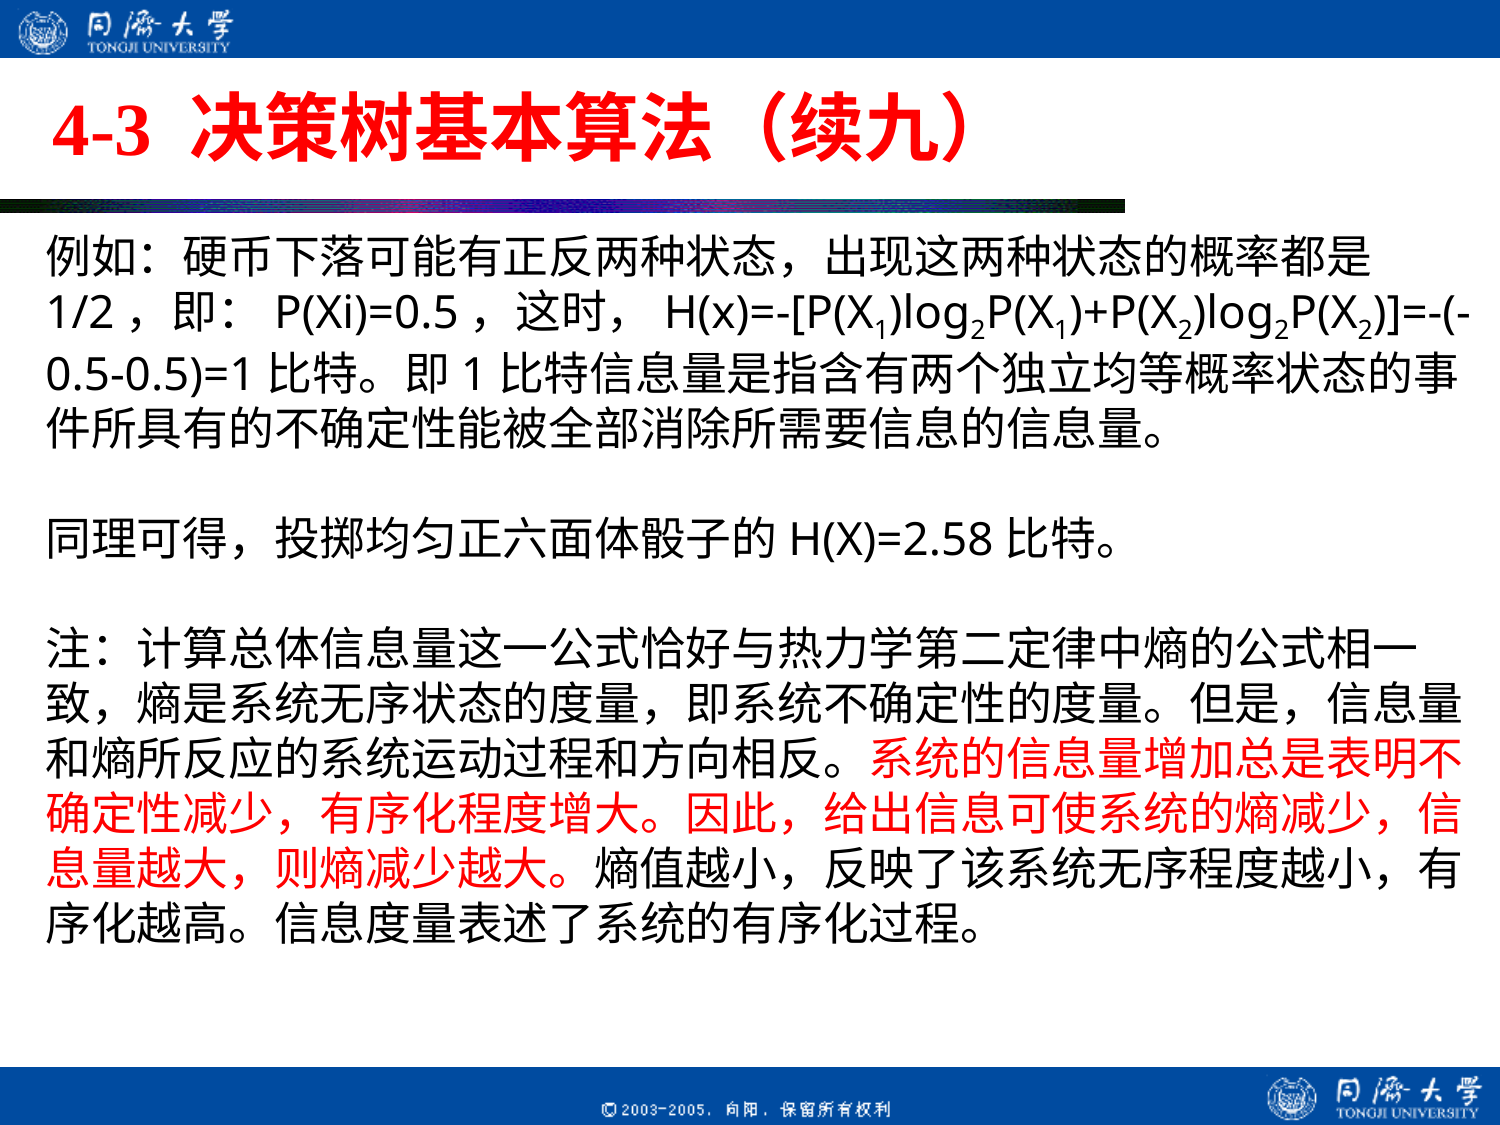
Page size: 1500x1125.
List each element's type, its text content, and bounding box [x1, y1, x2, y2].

title 4-3 决策树基本算法（续九） [37, 62, 1388, 188]
text_box 例如：硬币下落可能有正反两种状态，出现这两种状态的概率都是1/2，即：P(Xi)=0.5，这时，H(x)=-[P(X1)log2P(X1)+P(X2)log2P(X2)]=-(-0.5-0.5)=1比特。即1比特信息量是指含有两个独立均等概率状态的事件所具有的不确定性能被全部消除所需要信息的信息量。 同理可得，投掷均匀正六面体骰子的H(X)=2.58比特。 注：计算总体信息量这一公式恰好与热力学第二定律中熵的公式相一致，熵是系统无序状态的度量，即系统不确定性的度量。但是，信息量和熵所反应的系统运动过程和方向相反。系统的信息量增加总是表明不确定性减少，有序化程度增大。因此，给出信息可使系统的熵减少，信息量越大，则熵减少越大。熵值越小，反映了该系统无序程度越小，有序化越高。信息度量表述了系统的有序化过程。 [30, 219, 1496, 1007]
picture [0, 0, 1500, 58]
picture [0, 199, 1125, 213]
picture [0, 1067, 1500, 1125]
